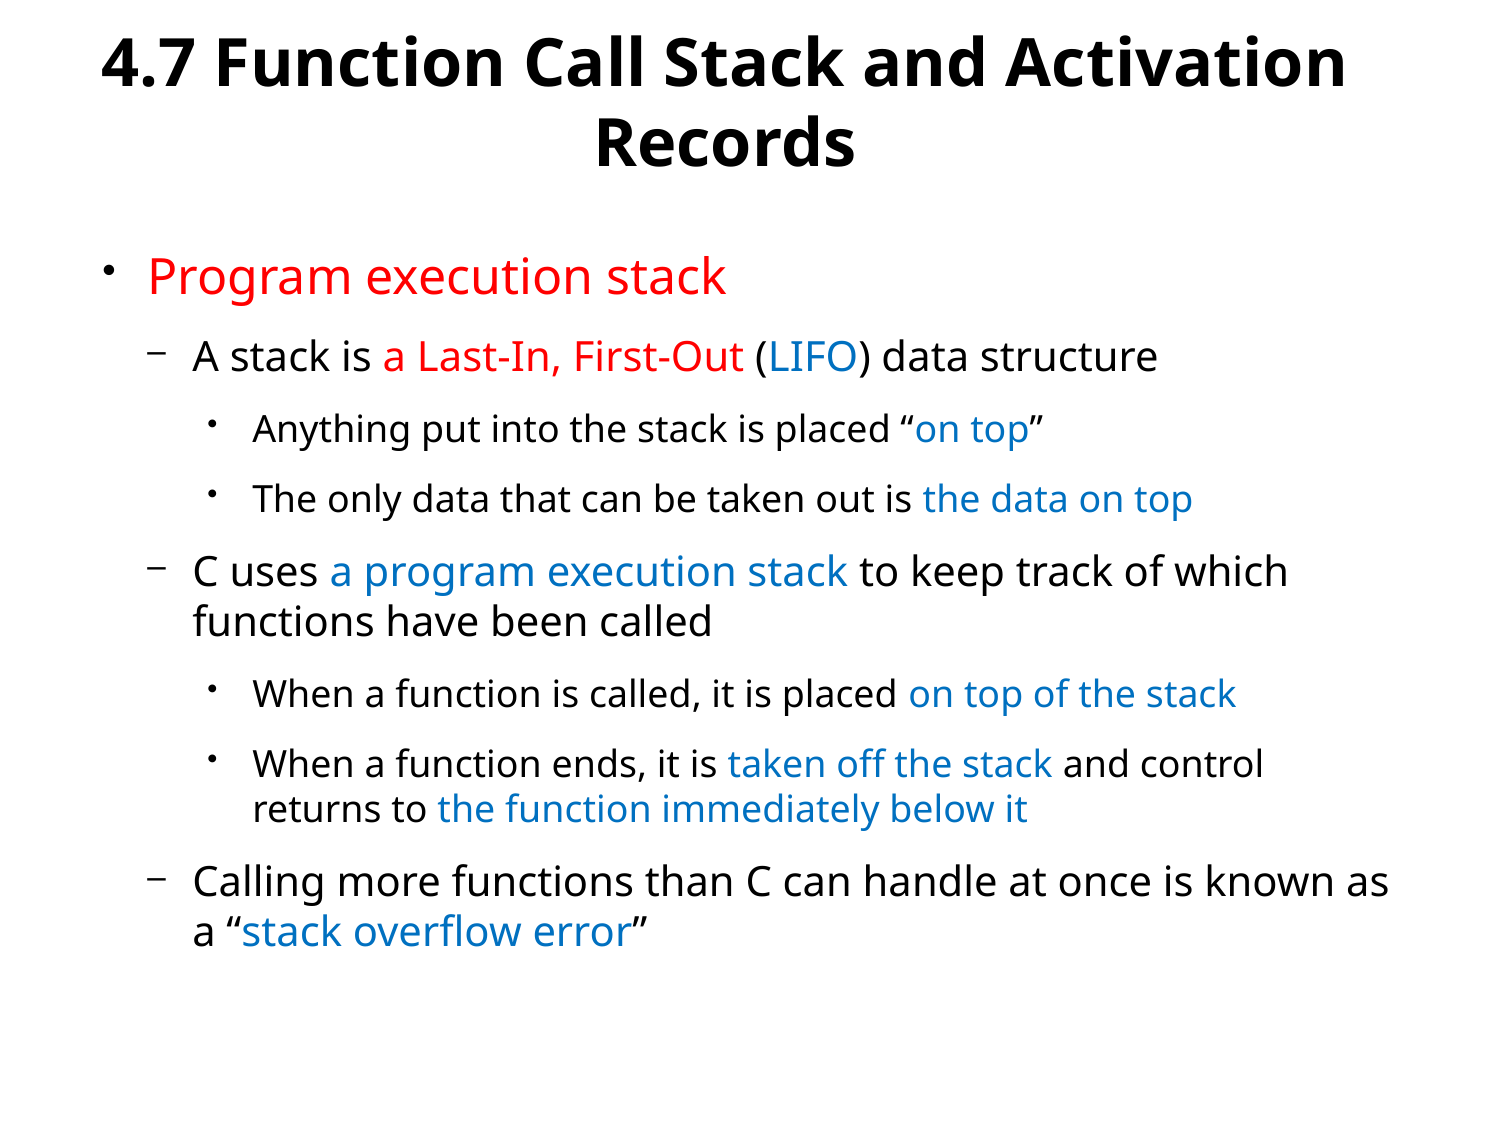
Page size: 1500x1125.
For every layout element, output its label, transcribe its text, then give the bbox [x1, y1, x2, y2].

list Program execution stack A stack is a Last-In, First-Out (LIFO) data structure Anything put into the stack is placed “on top” The only data that can be taken out is the data on top C uses a program execution stack to keep track of which functions have been called When a function is called, it is placed on top of the stack When a function ends, it is taken off the stack and control returns to the function immediately below it Calling more functions than C can handle at once is known as a “stack overflow error” [87, 237, 1413, 963]
title 4.7 Function Call Stack and Activation Records [24, 12, 1425, 113]
